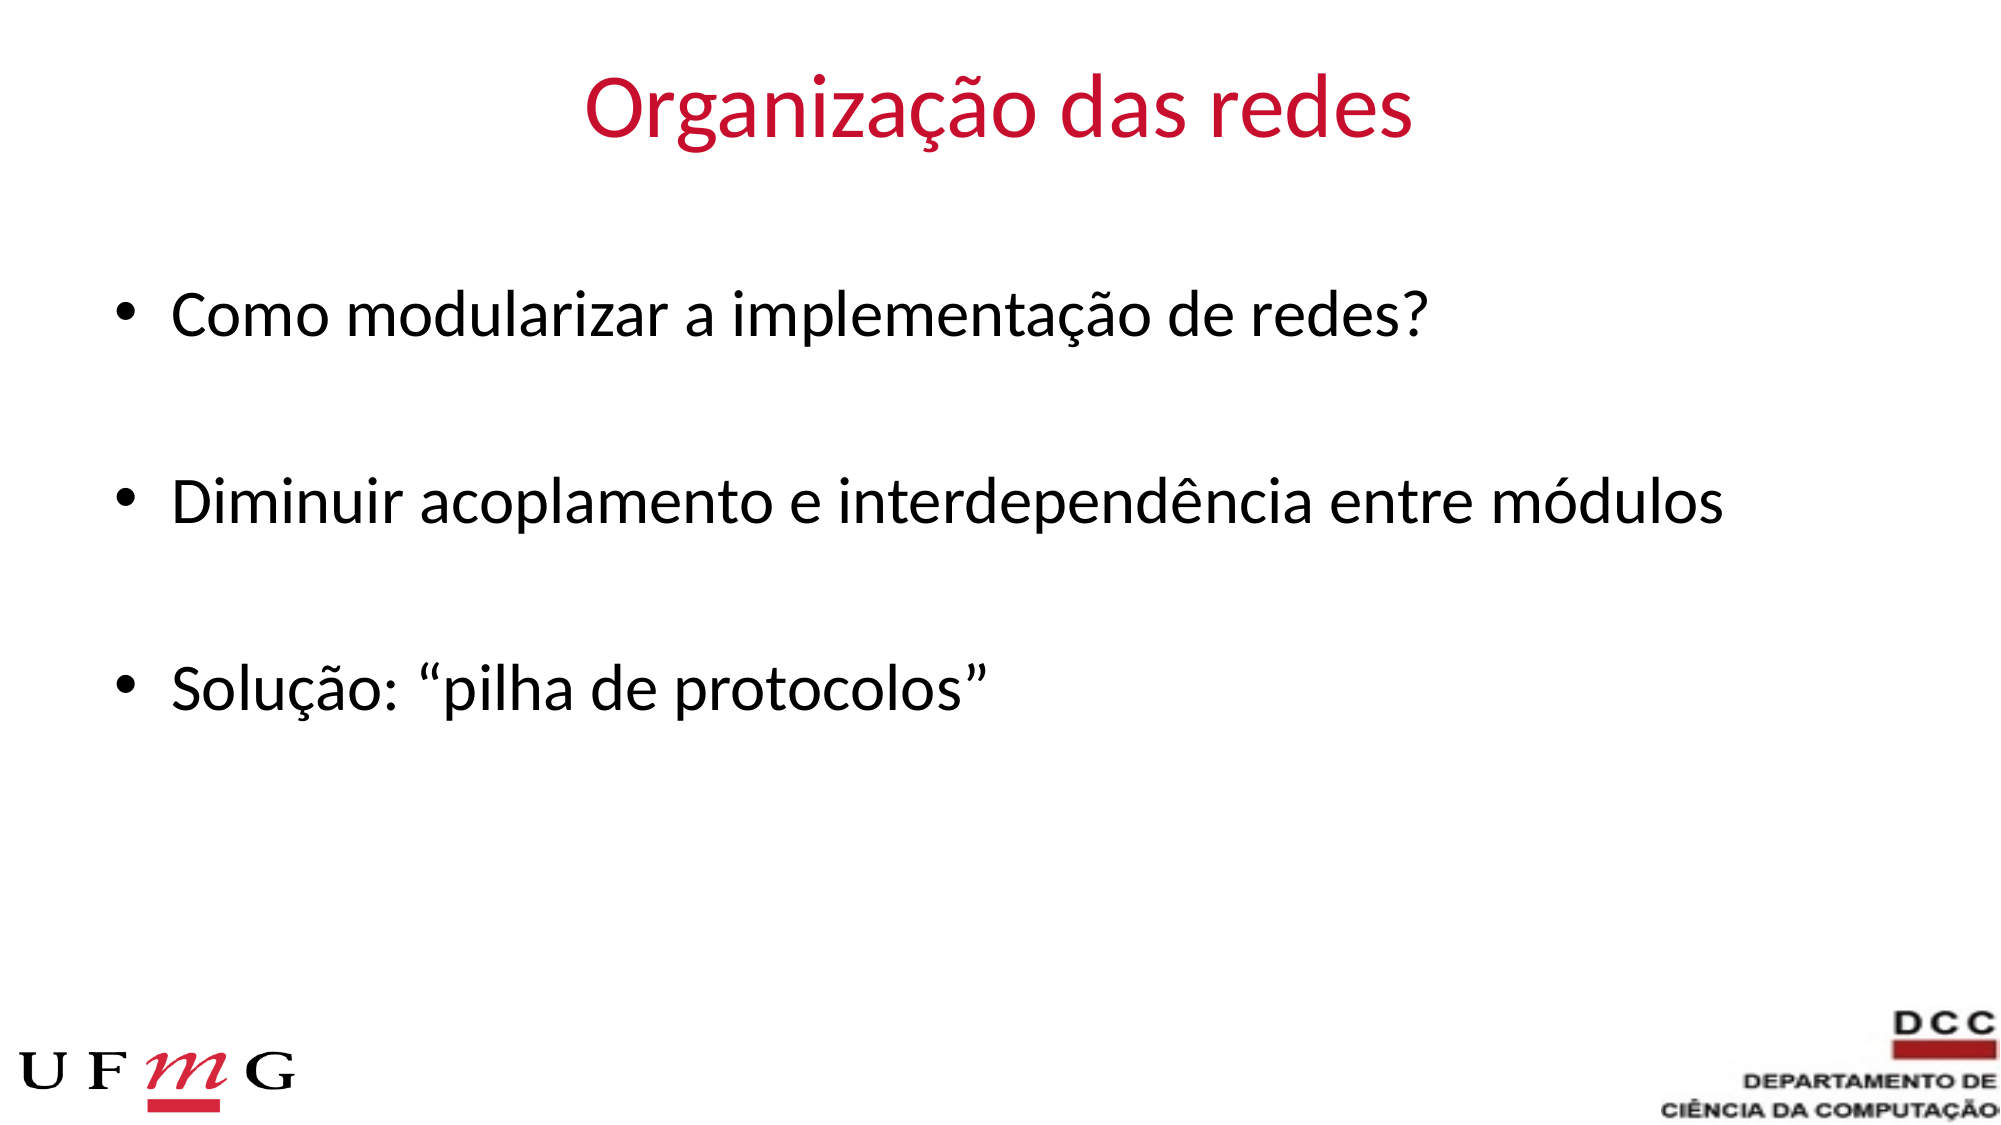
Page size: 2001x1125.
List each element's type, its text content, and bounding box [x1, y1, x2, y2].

picture [7, 1034, 307, 1123]
picture [1661, 1007, 2000, 1125]
list Como modularizar a implementação de redes? Diminuir acoplamento e interdependência entre módulos Solução: “pilha de protocolos” [99, 262, 1900, 1005]
title Organização das redes [99, 7, 1900, 195]
